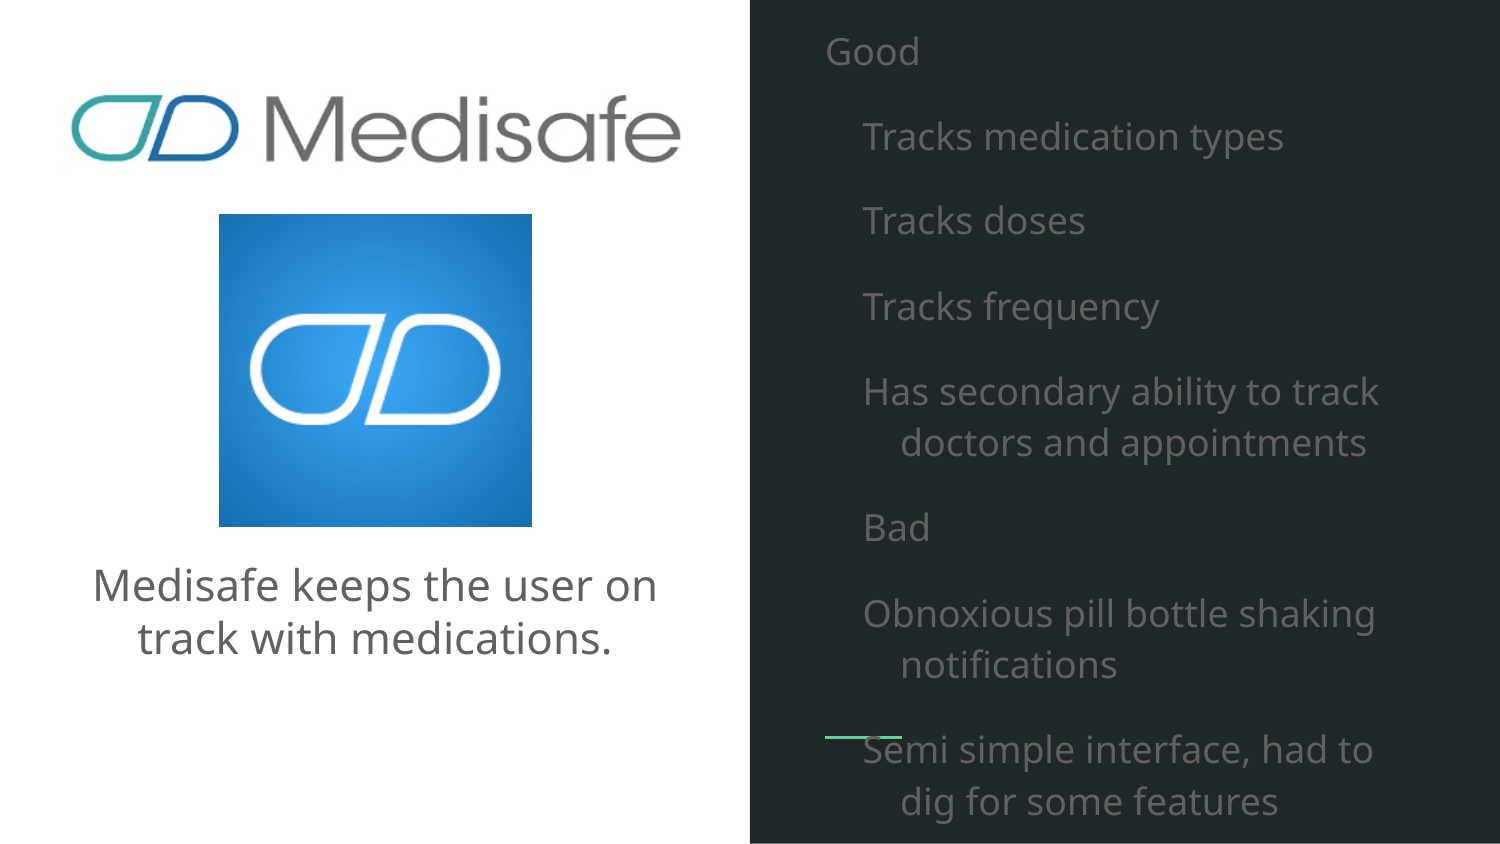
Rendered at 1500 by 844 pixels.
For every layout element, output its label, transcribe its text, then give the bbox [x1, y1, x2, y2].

picture [43, 54, 708, 528]
subtitle Medisafe keeps the user on track with medications. [43, 543, 708, 764]
list Good Tracks medication types Tracks doses Tracks frequency Has secondary ability to track doctors and appointments Bad Obnoxious pill bottle shaking notifications Semi simple interface, had to dig for some features [810, 118, 1440, 725]
